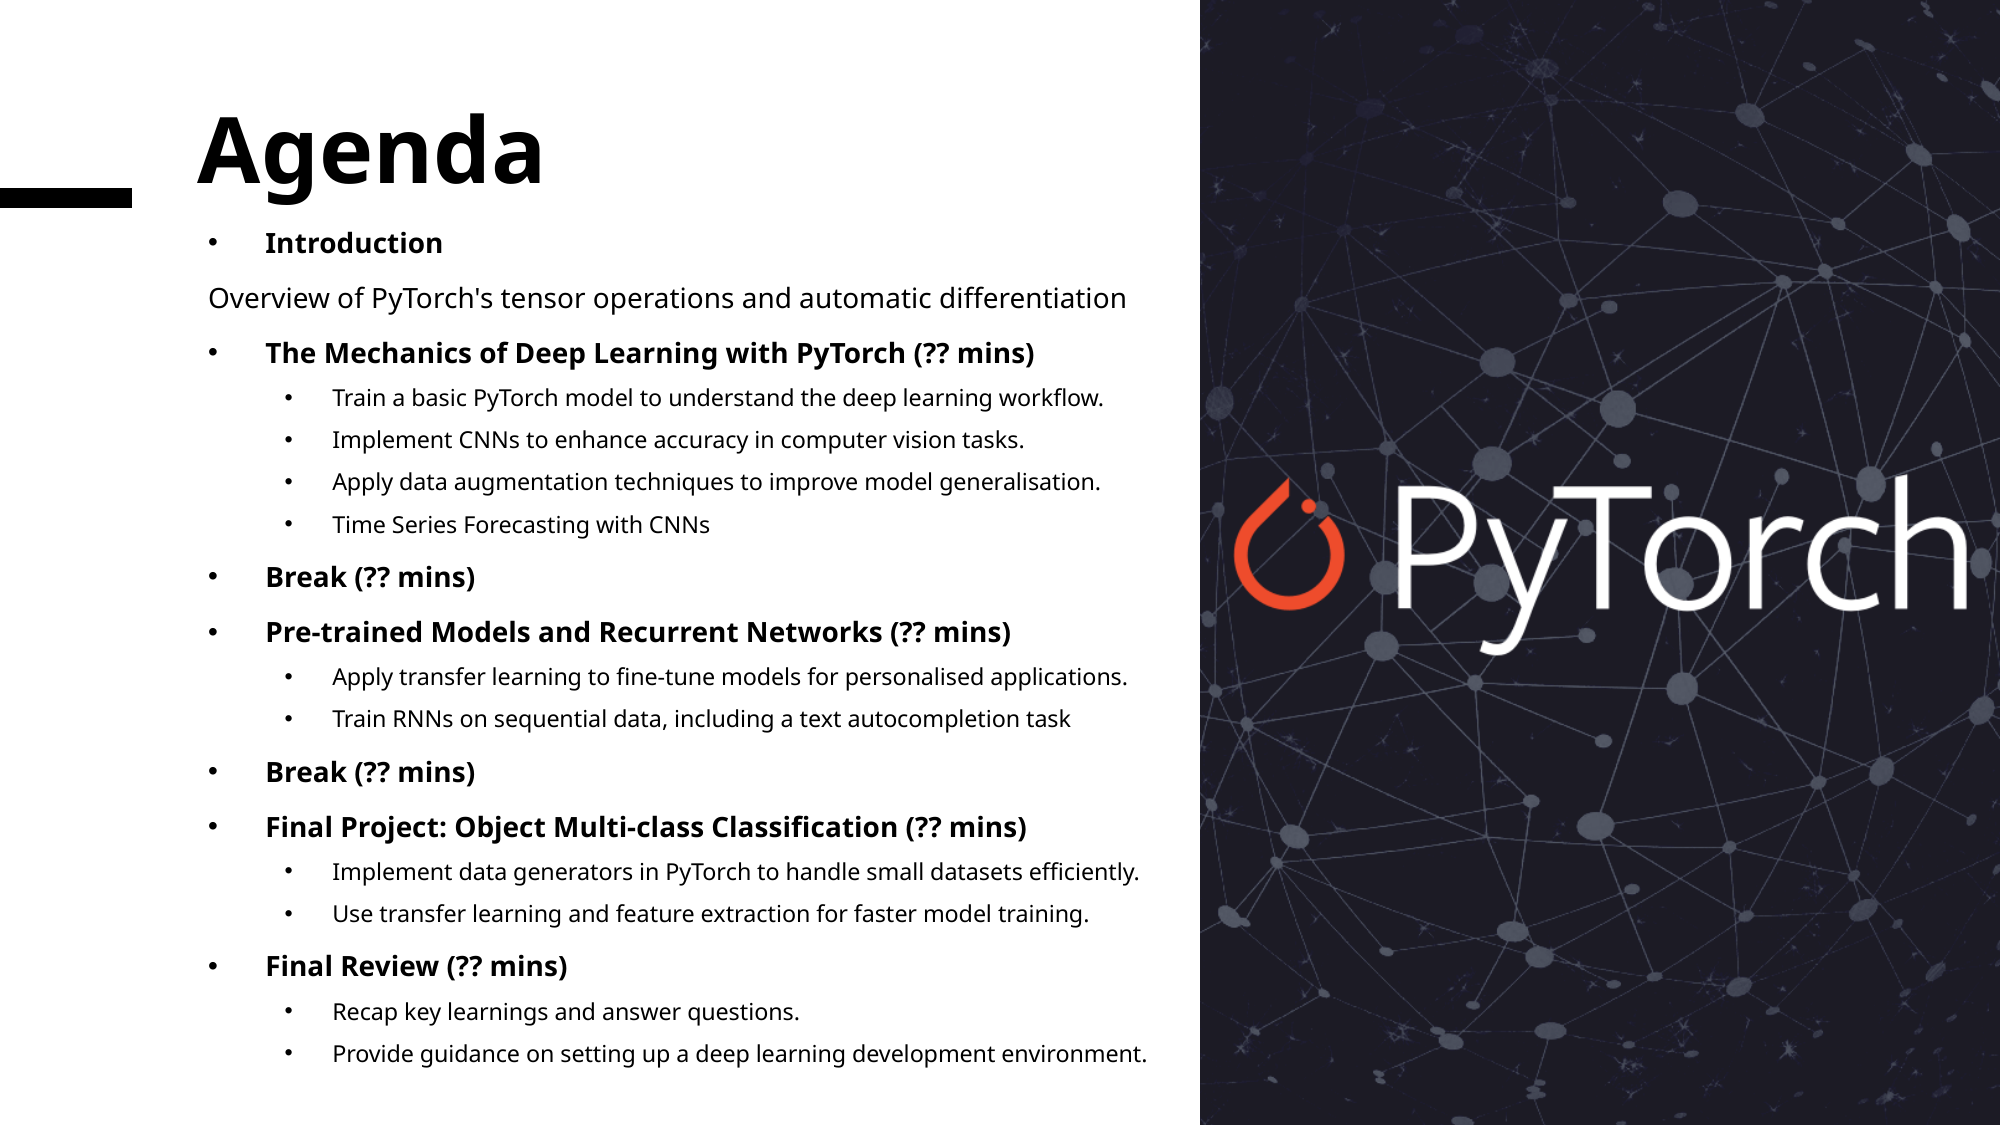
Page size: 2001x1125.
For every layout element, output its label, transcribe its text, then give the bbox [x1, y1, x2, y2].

list Introduction Overview of PyTorch's tensor operations and automatic differentiation The Mechanics of Deep Learning with PyTorch (?? mins) Train a basic PyTorch model to understand the deep learning workflow. Implement CNNs to enhance accuracy in computer vision tasks. Apply data augmentation techniques to improve model generalisation. Time Series Forecasting with CNNs Break (?? mins) Pre-trained Models and Recurrent Networks (?? mins) Apply transfer learning to fine-tune models for personalised applications. Train RNNs on sequential data, including a text autocompletion task Break (?? mins) Final Project: Object Multi-class Classification (?? mins) Implement data generators in PyTorch to handle small datasets efficiently. Use transfer learning and feature extraction for faster model training. Final Review (?? mins) Recap key learnings and answer questions. Provide guidance on setting up a deep learning development environment. [193, 207, 1198, 1085]
title Agenda [183, 101, 1127, 357]
picture [1199, 0, 2000, 1125]
